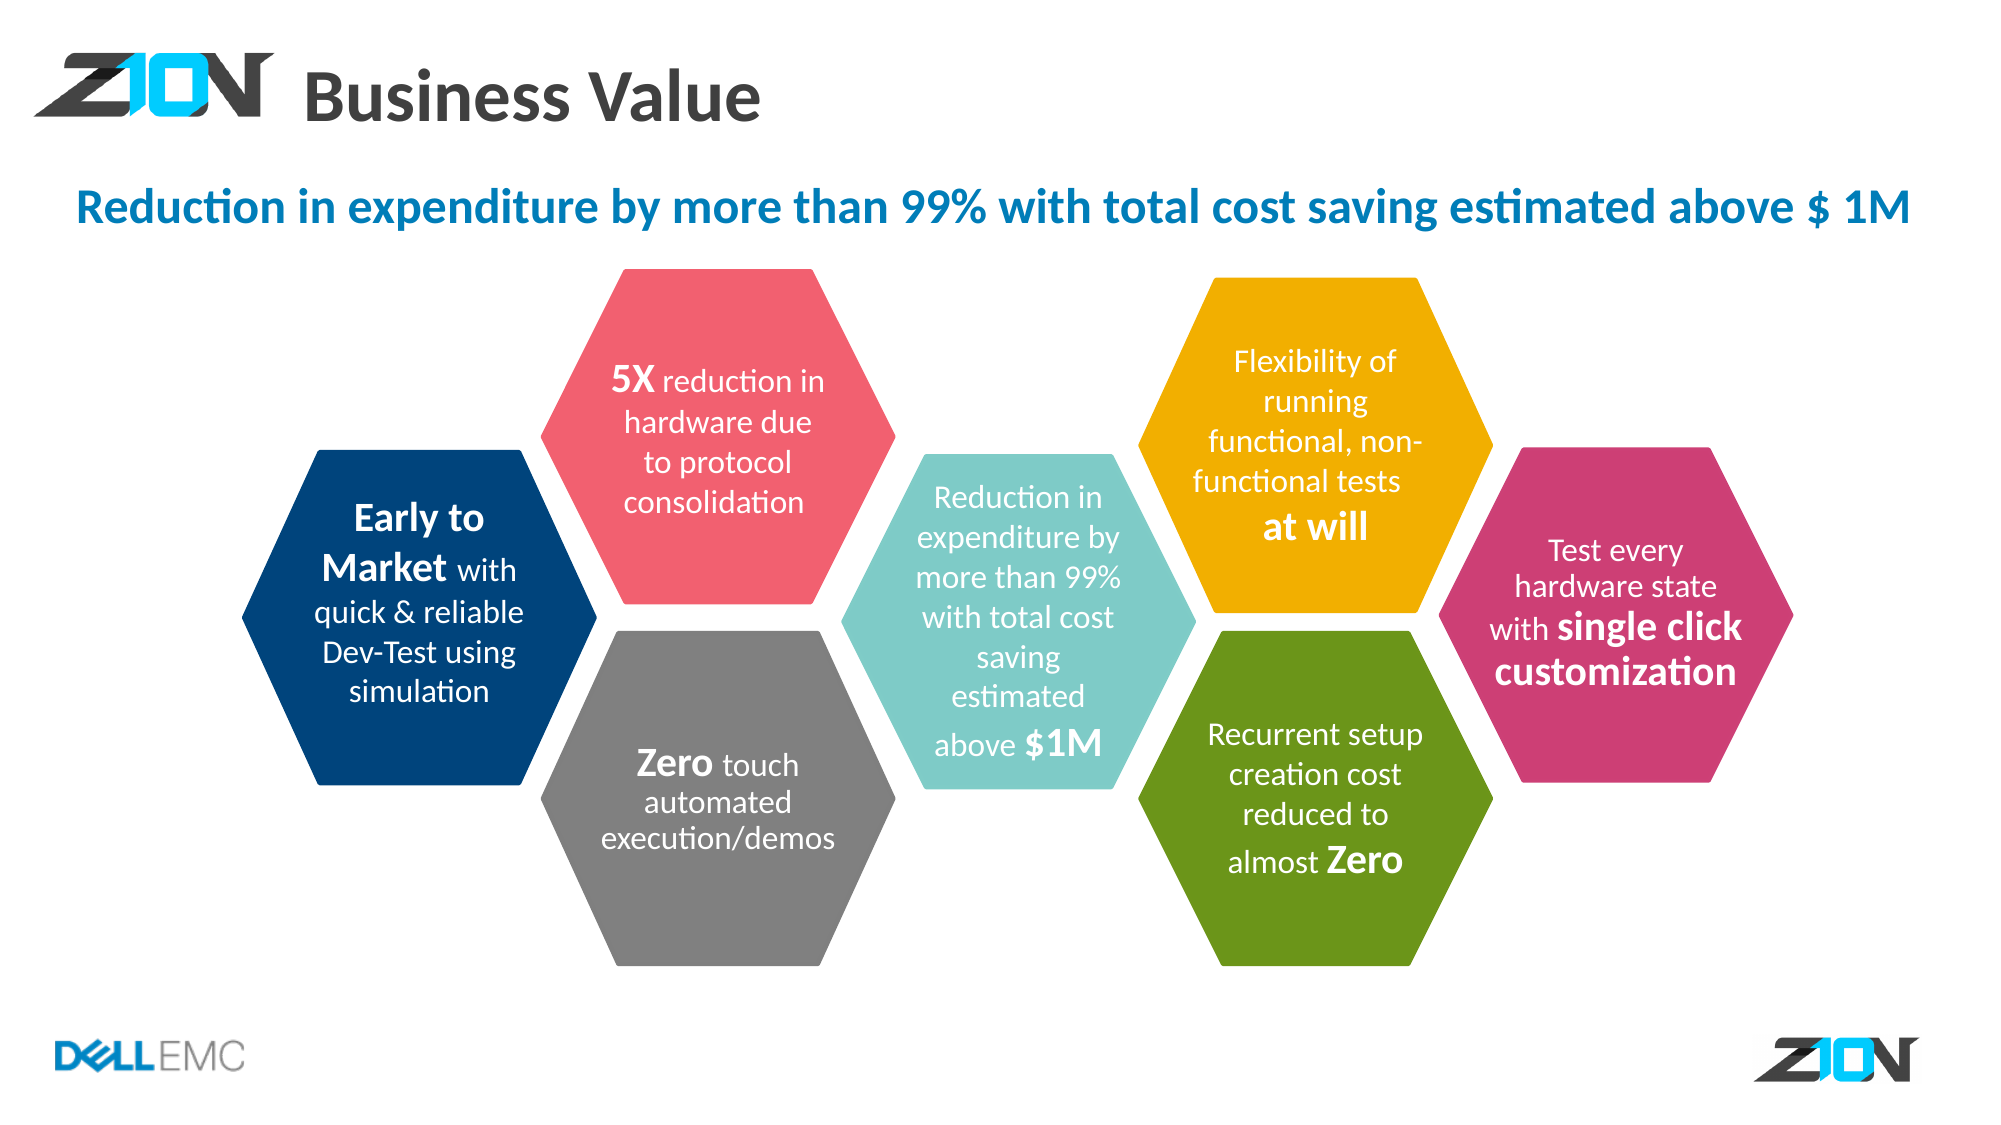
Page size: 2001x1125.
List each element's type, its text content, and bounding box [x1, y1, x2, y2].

picture [53, 1021, 245, 1094]
picture [31, 48, 279, 121]
text_box Reduction in expenditure by more than 99% with total cost saving estimated above $ 1M [31, 173, 1938, 243]
text_box Business Value [303, 7, 1083, 187]
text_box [243, 270, 1792, 965]
picture [1752, 1034, 1922, 1084]
